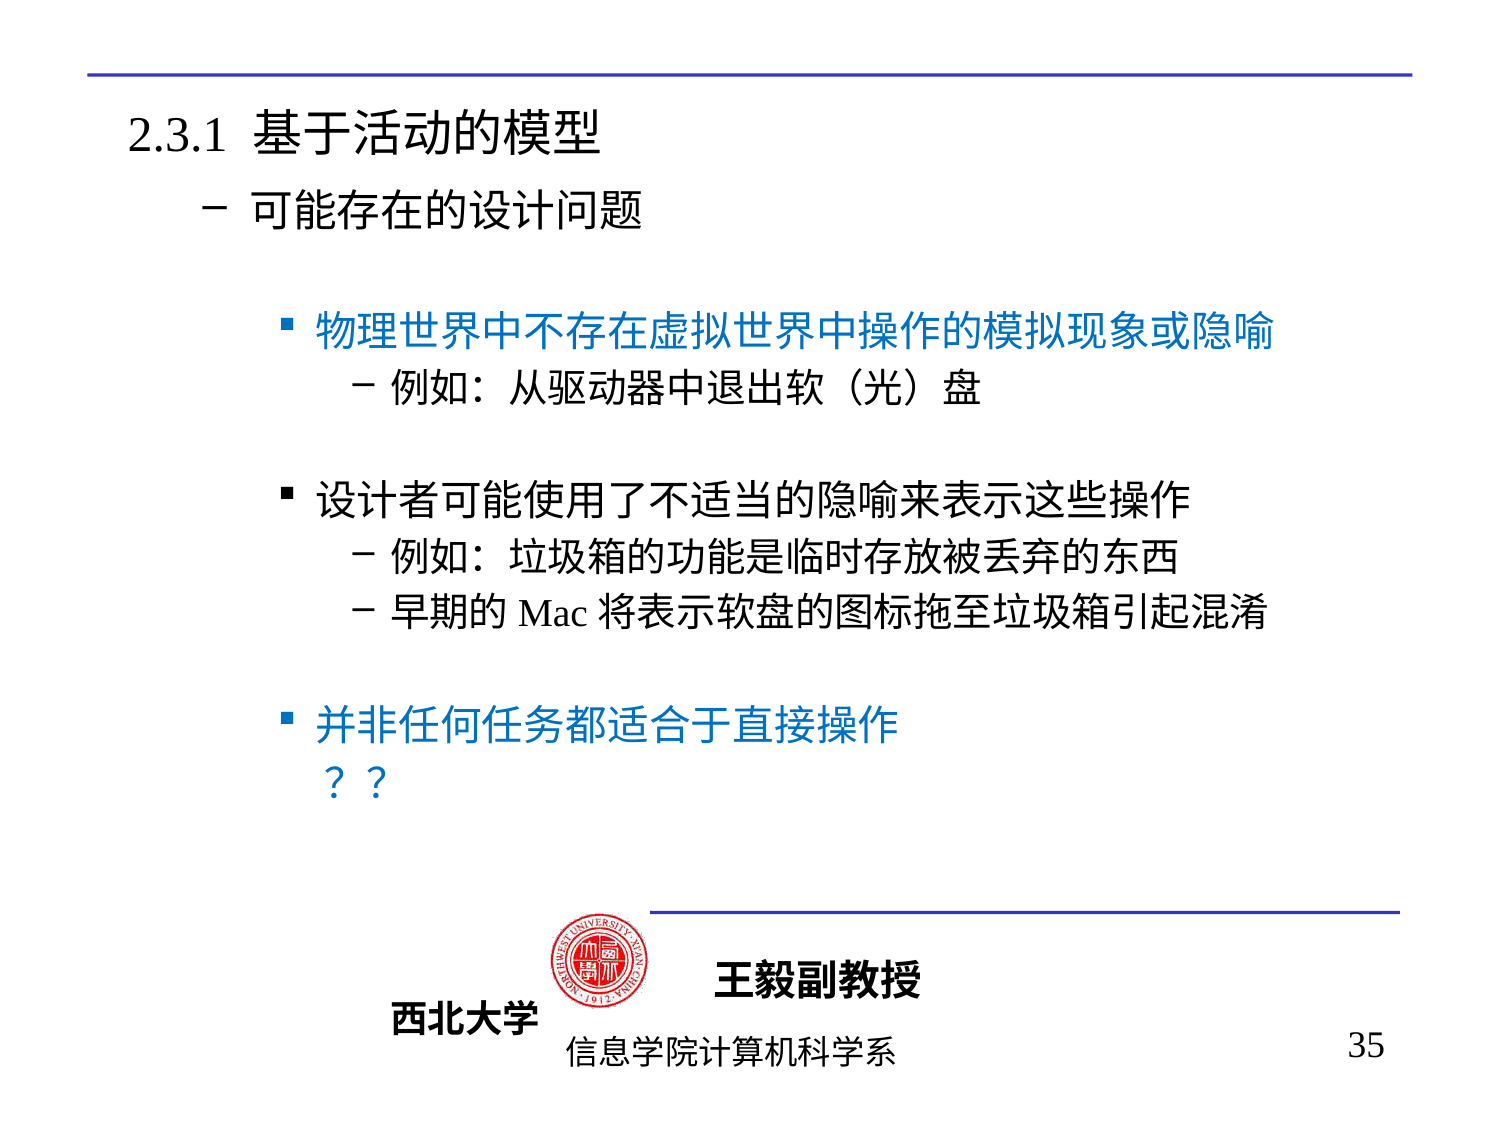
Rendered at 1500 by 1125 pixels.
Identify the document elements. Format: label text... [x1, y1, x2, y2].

list 可能存在的设计问题 物理世界中不存在虚拟世界中操作的模拟现象或隐喻 例如：从驱动器中退出软（光）盘 设计者可能使用了不适当的隐喻来表示这些操作 例如：垃圾箱的功能是临时存放被丢弃的东西 早期的Mac将表示软盘的图标拖至垃圾箱引起混淆 并非任何任务都适合于直接操作 ？？ [112, 174, 1388, 900]
title 2.3.1 基于活动的模型 [112, 87, 1388, 174]
slide_number 35 [1087, 1012, 1401, 1088]
